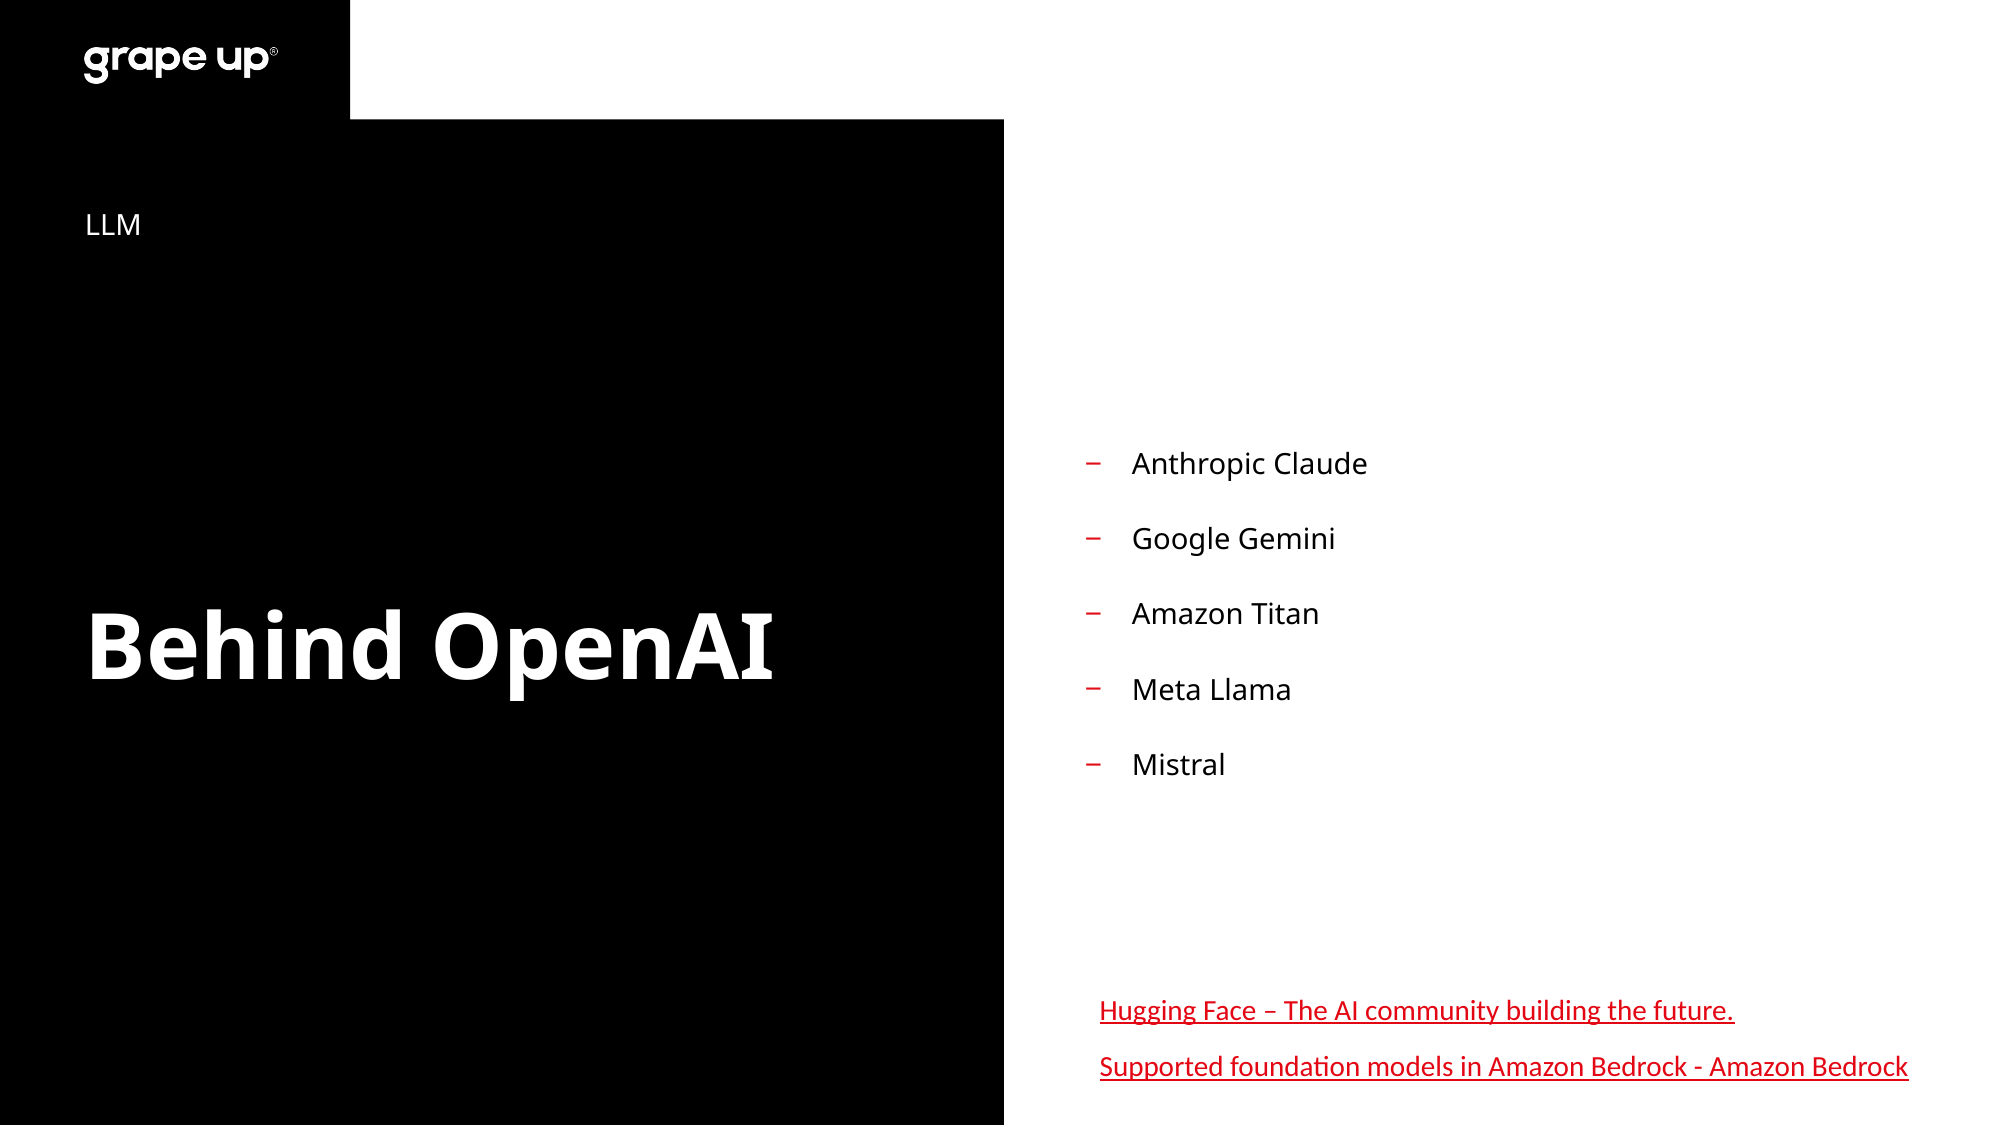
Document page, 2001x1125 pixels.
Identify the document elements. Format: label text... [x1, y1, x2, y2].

list LLM [84, 192, 679, 241]
title Behind OpenAI [84, 276, 902, 1030]
picture [84, 47, 278, 84]
text_box Supported foundation models in Amazon Bedrock - Amazon Bedrock [1084, 1040, 1932, 1090]
text_box Hugging Face – The AI community building the future. [1084, 983, 2000, 1034]
list Anthropic Claude Google Gemini Amazon Titan Meta Llama Mistral [1084, 190, 1916, 983]
